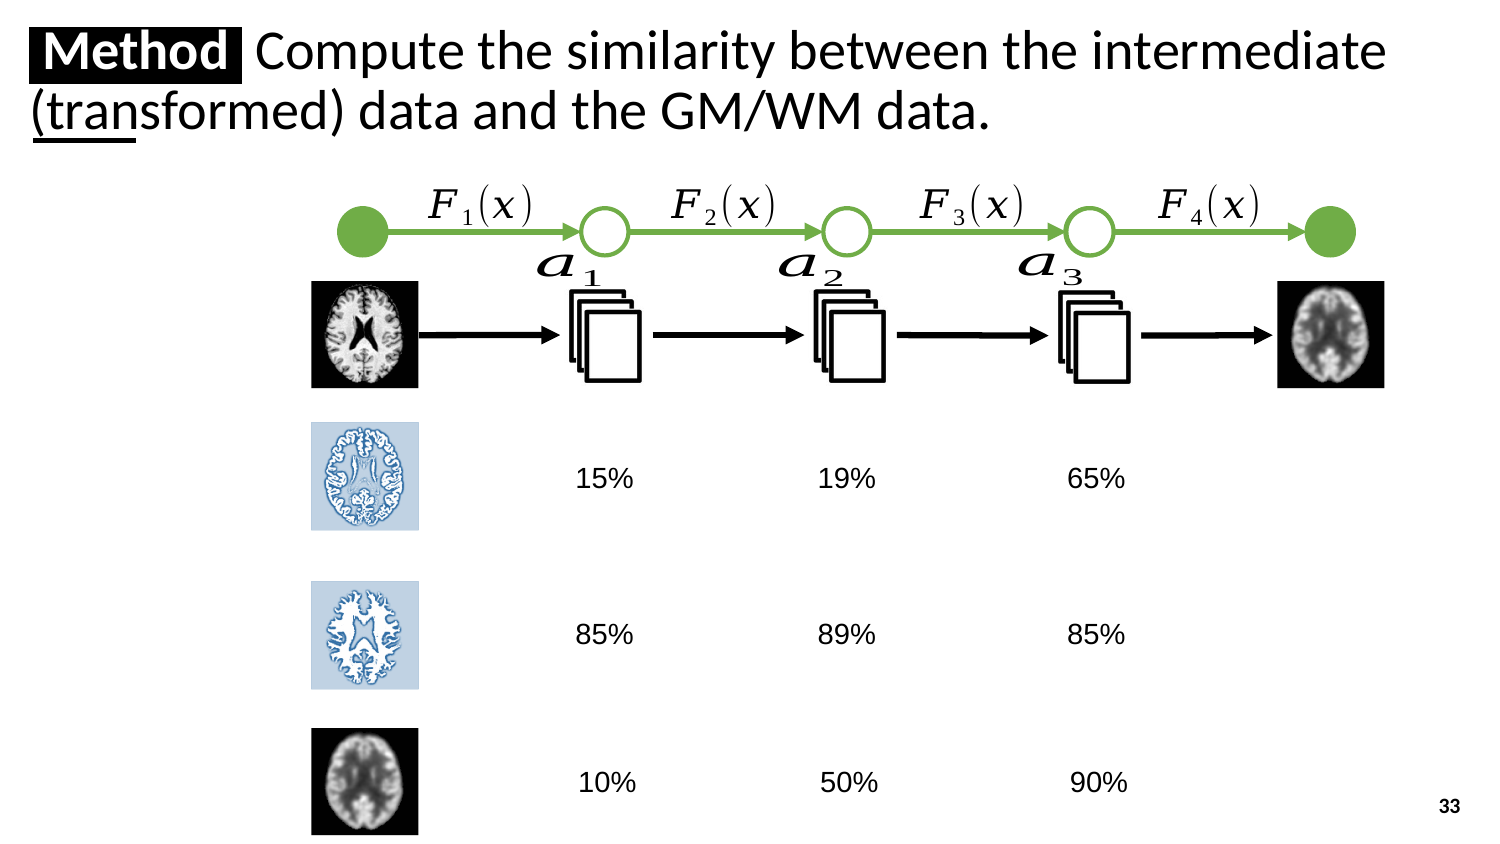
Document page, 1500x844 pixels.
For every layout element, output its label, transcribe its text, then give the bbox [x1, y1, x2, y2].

text_box [1064, 206, 1116, 258]
text_box 15% [560, 451, 649, 502]
text_box [337, 206, 389, 258]
text_box 50% [805, 756, 894, 806]
text_box 65% [1052, 451, 1141, 502]
picture [559, 281, 653, 389]
picture [291, 710, 434, 844]
text_box 90% [1054, 756, 1144, 806]
picture [291, 564, 434, 707]
text_box [1304, 206, 1356, 258]
text_box 85% [560, 607, 649, 658]
title Method Compute the similarity between the intermediate (transformed) data and the GM/WM data. [18, 0, 1500, 164]
slide_number 33 [1134, 782, 1472, 827]
text_box 85% [1052, 607, 1141, 658]
text_box 89% [802, 607, 892, 658]
text_box 19% [802, 451, 892, 502]
picture [1048, 282, 1142, 389]
text_box [821, 206, 873, 258]
picture [291, 263, 434, 548]
picture [1257, 263, 1400, 407]
text_box [579, 206, 631, 258]
text_box 10% [563, 756, 652, 806]
picture [804, 281, 898, 389]
